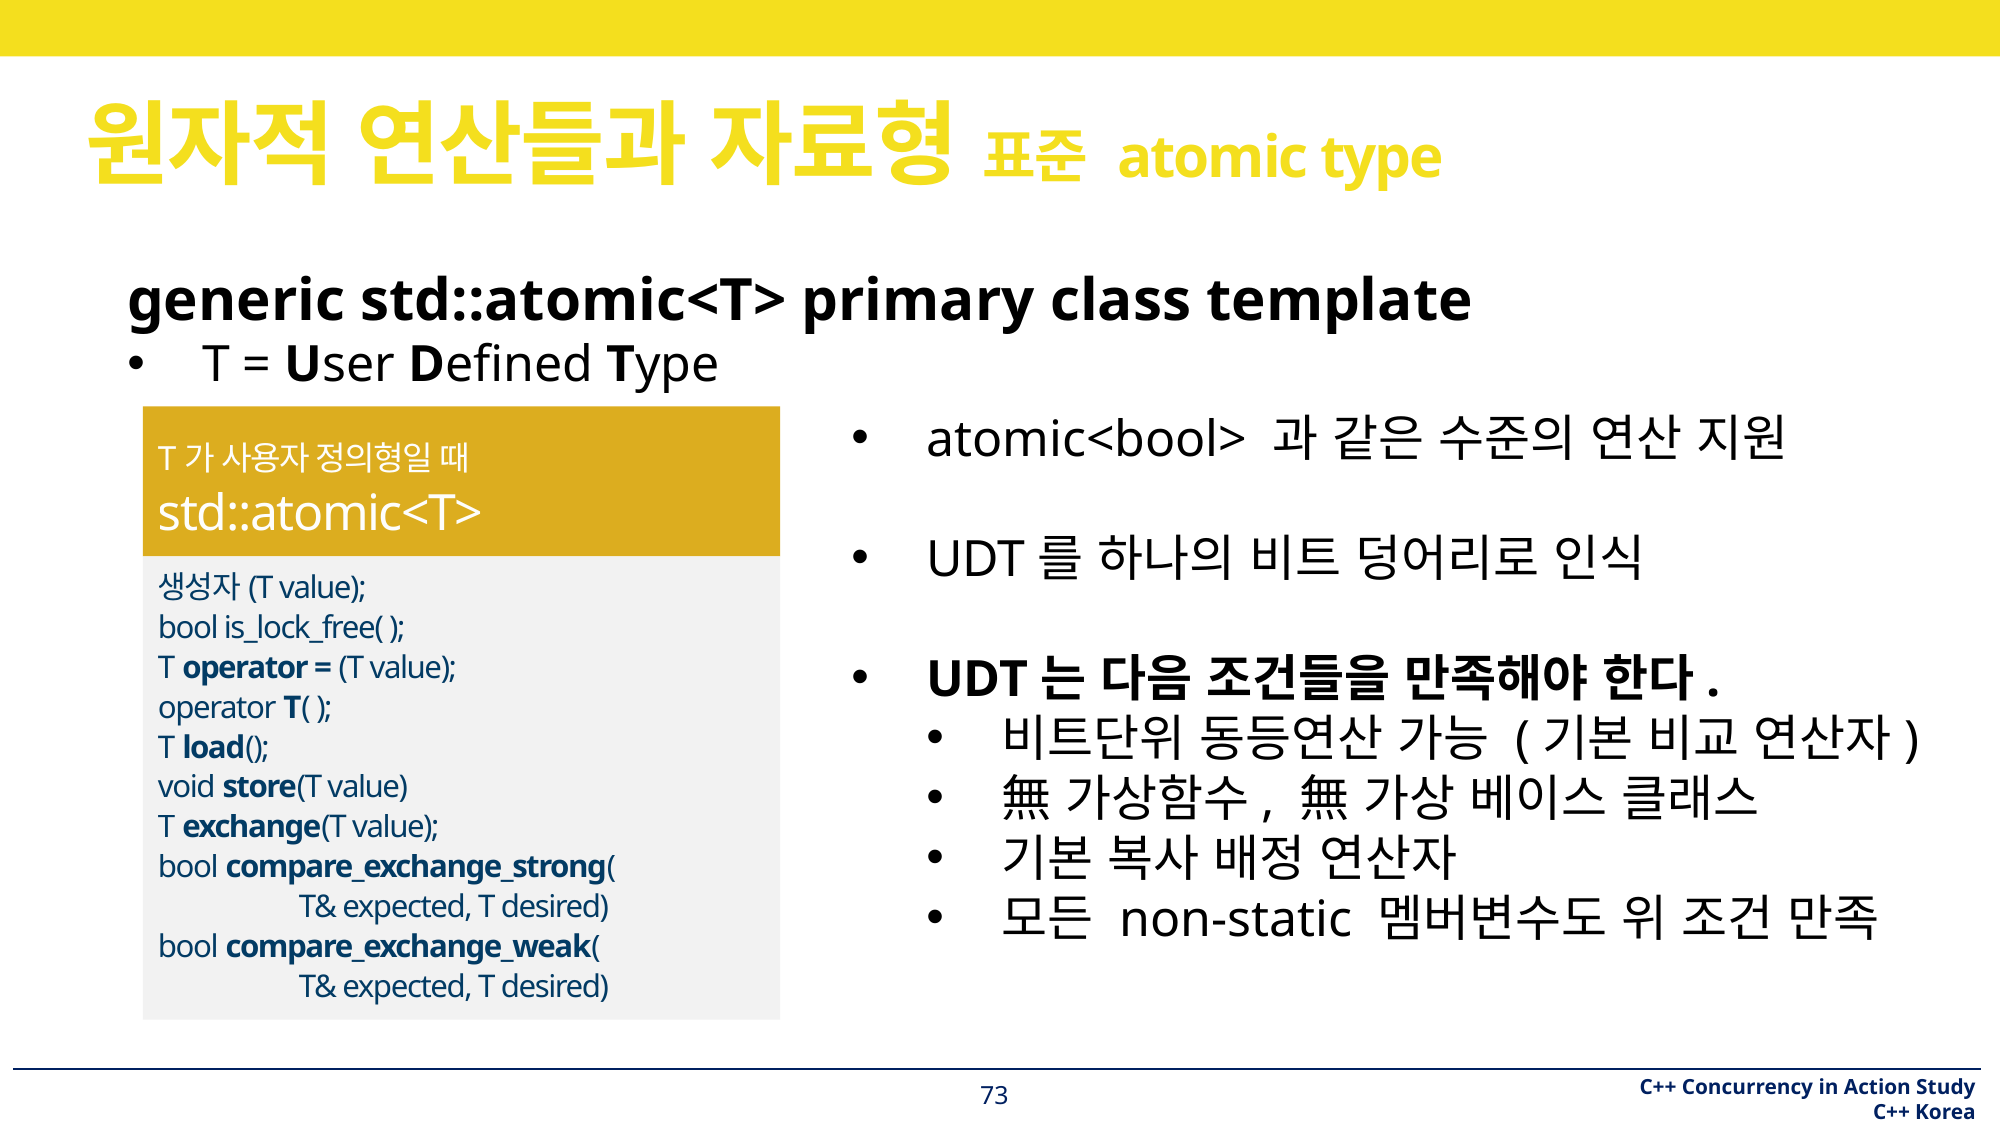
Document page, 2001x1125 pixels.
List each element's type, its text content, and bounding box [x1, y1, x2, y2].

title 원자적 연산들과 자료형 표준 atomic type [85, 98, 1915, 198]
slide_number 73 [911, 1071, 1078, 1118]
text_box atomic<bool> 과 같은 수준의 연산 지원 UDT를 하나의 비트 덩어리로 인식 UDT는 다음 조건들을 만족해야 한다. 비트단위 동등연산 가능 (기본 비교 연산자) 無 가상함수, 無 가상 베이스 클래스 기본 복사 배정 연산자 모든 non-static 멤버변수도 위 조건 만족 [851, 406, 1920, 1007]
list T가 사용자 정의형일 때 std::atomic<T> [142, 406, 781, 556]
list 생성자(T value); bool is_lock_free( ); T operator = (T value); operator T( ); T load(); void store(T value) T exchange(T value); bool compare_exchange_strong( T& expected, T desired) bool compare_exchange_weak( T& expected, T desired) [142, 556, 781, 1020]
text_box generic std::atomic<T> primary class template T = User Defined Type [127, 261, 1473, 392]
